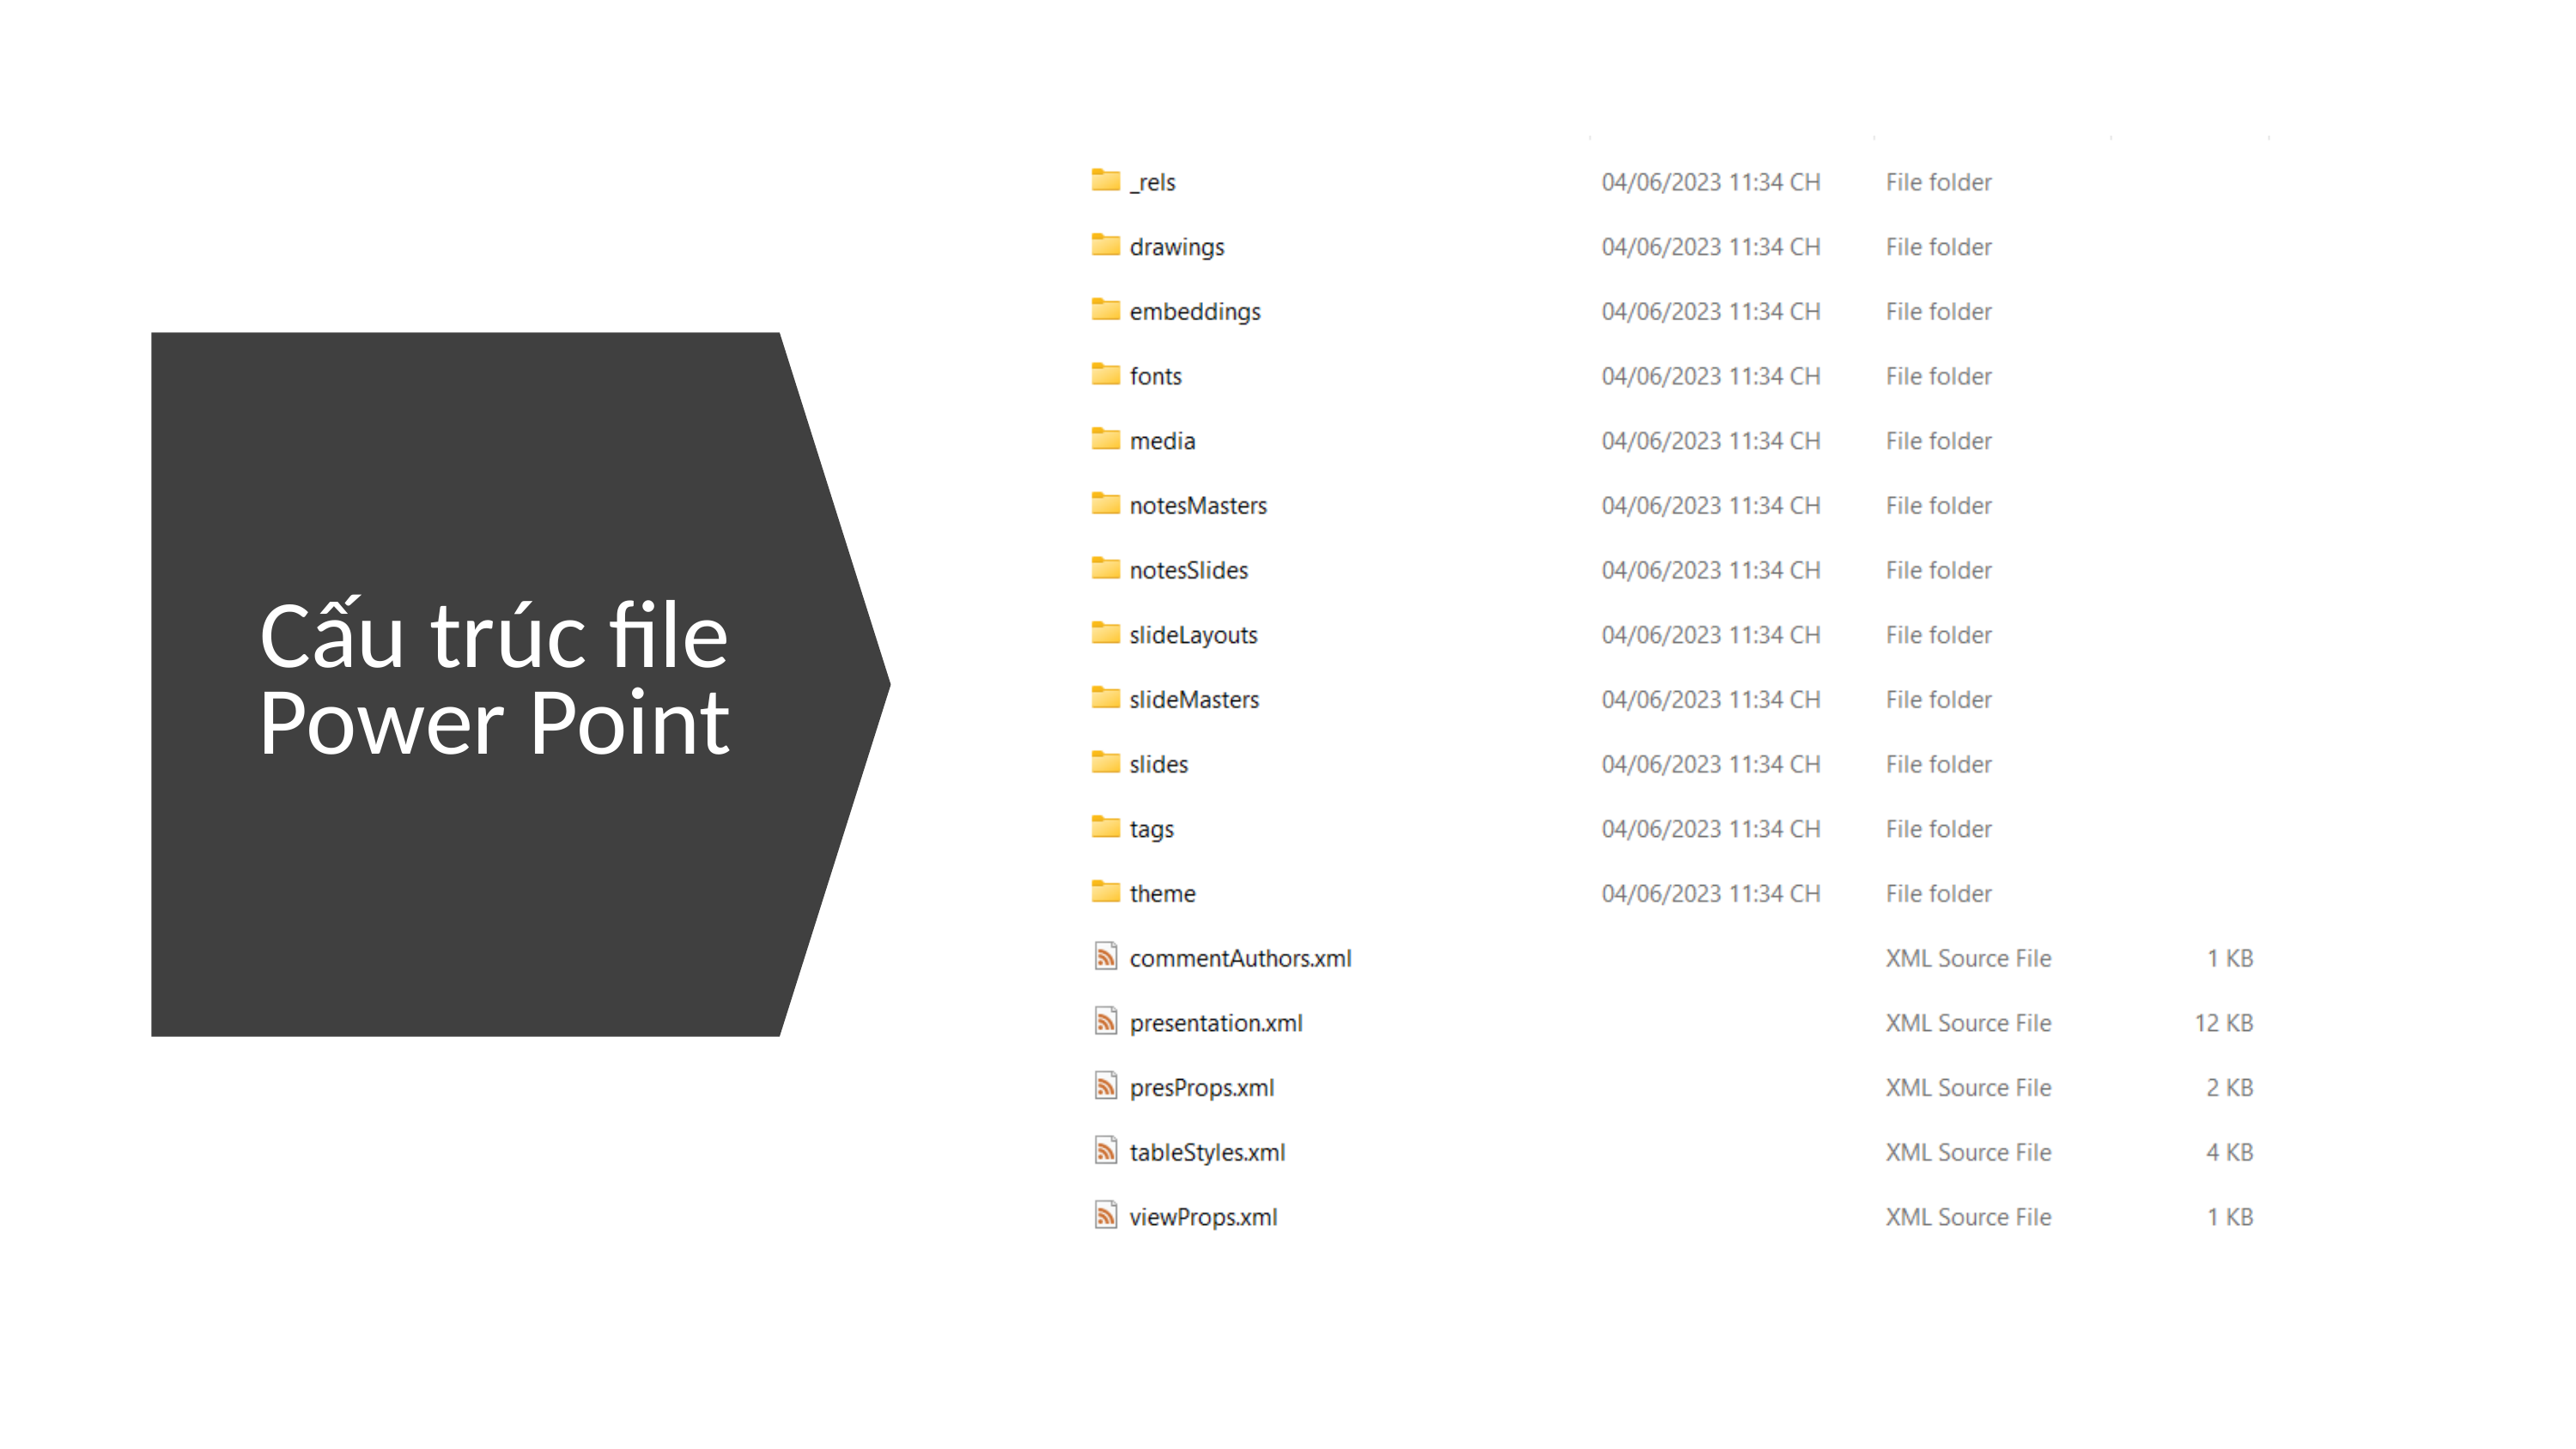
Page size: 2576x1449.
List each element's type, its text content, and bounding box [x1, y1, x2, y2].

text_box Cấu trúc file Power Point [217, 415, 773, 954]
text_box [149, 330, 893, 1039]
picture [1054, 136, 2397, 1313]
